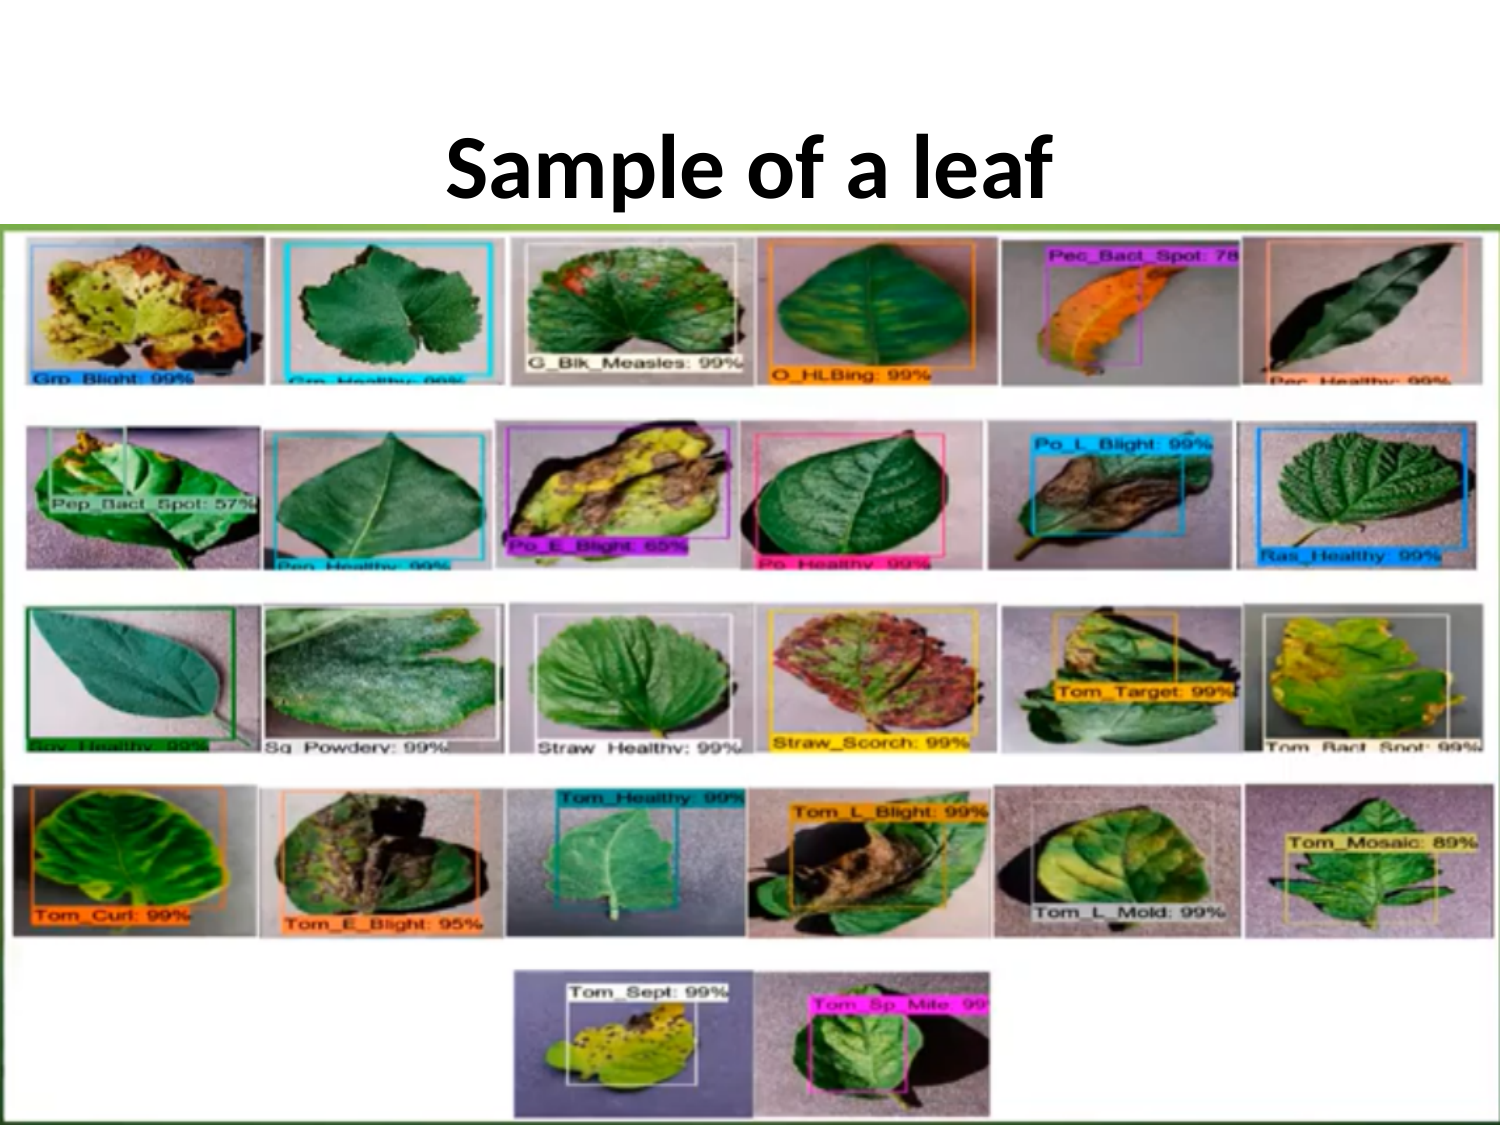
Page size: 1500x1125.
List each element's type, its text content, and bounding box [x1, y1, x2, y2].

title Sample of a leaf [103, 59, 1397, 224]
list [0, 224, 1500, 1125]
